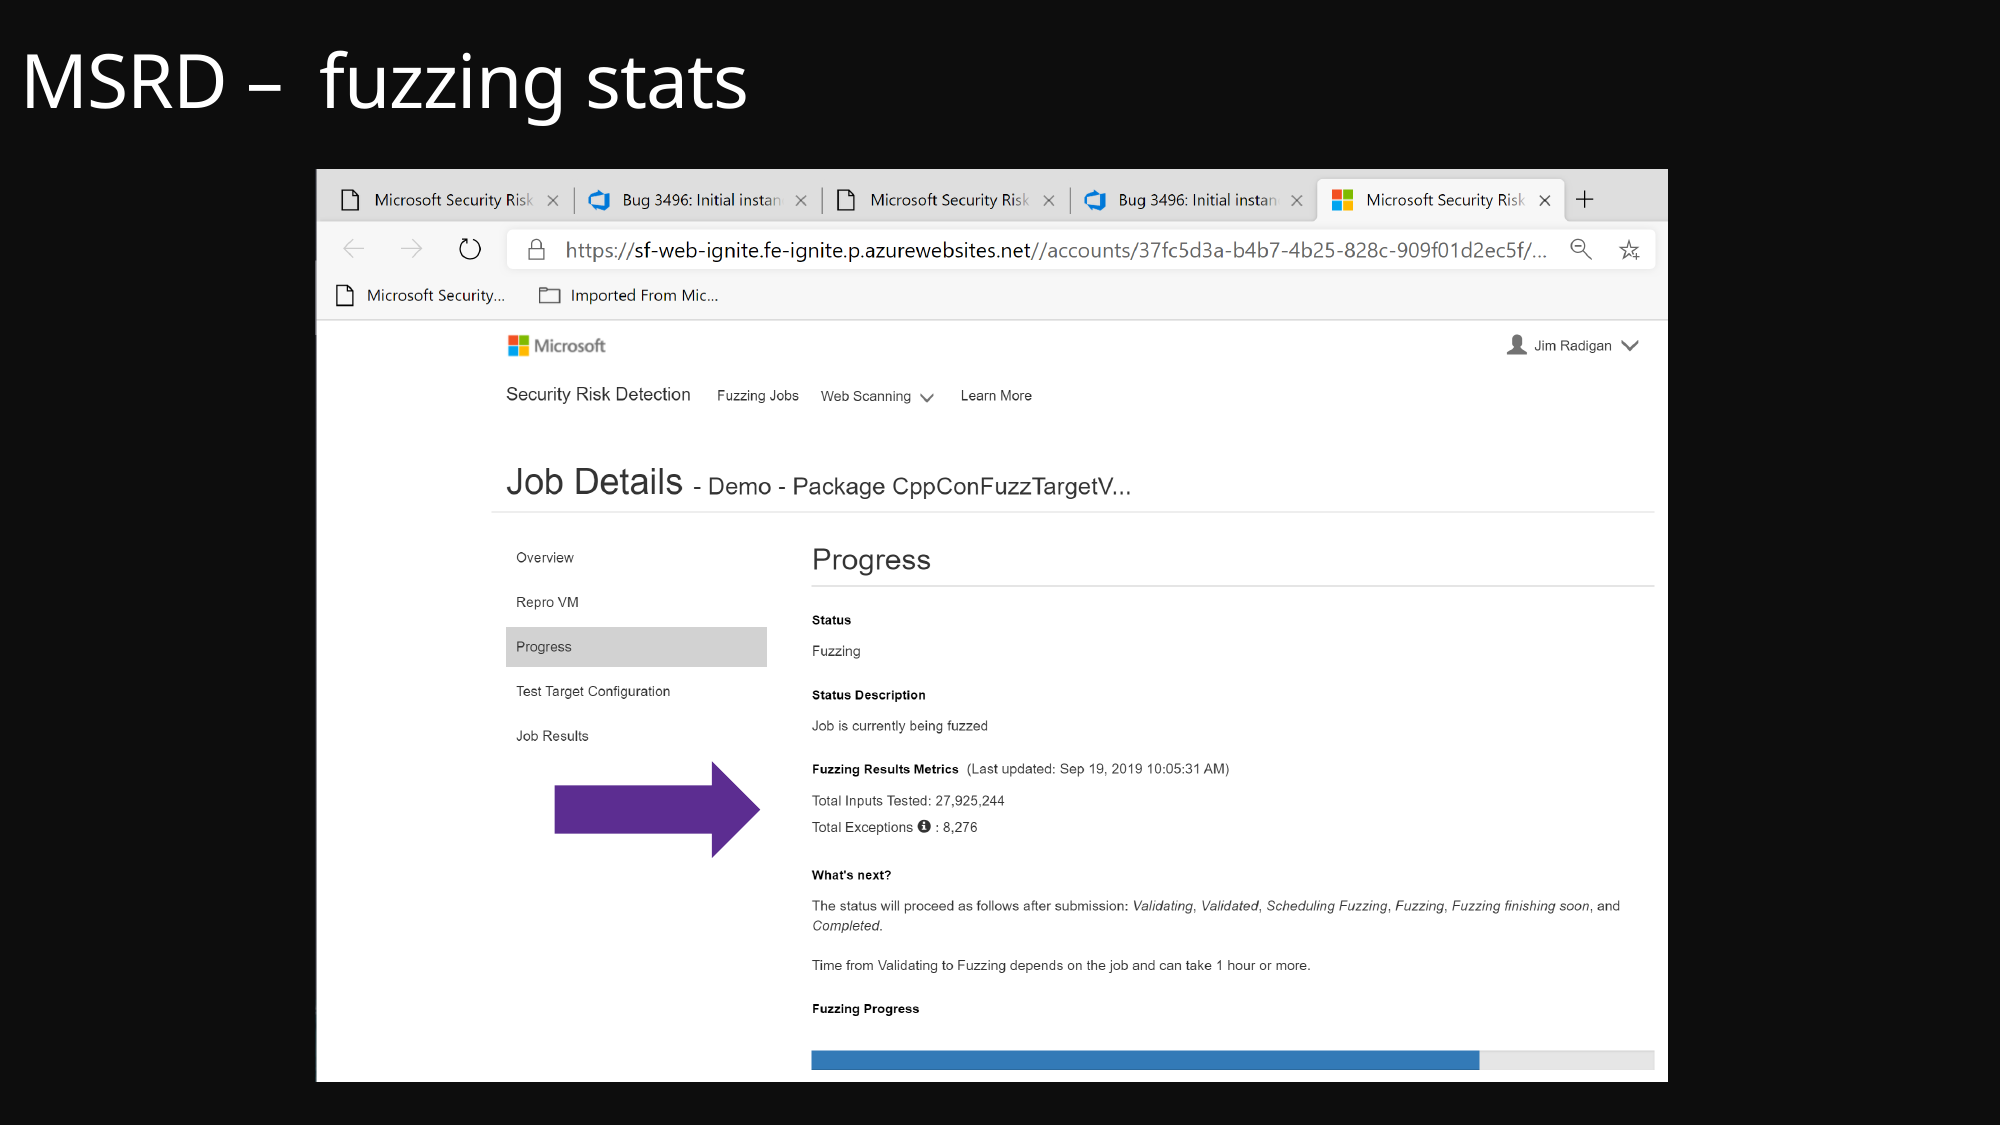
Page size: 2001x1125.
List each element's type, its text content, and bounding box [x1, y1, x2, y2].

picture [315, 169, 1668, 1083]
title MSRD – fuzzing stats [20, 0, 924, 170]
